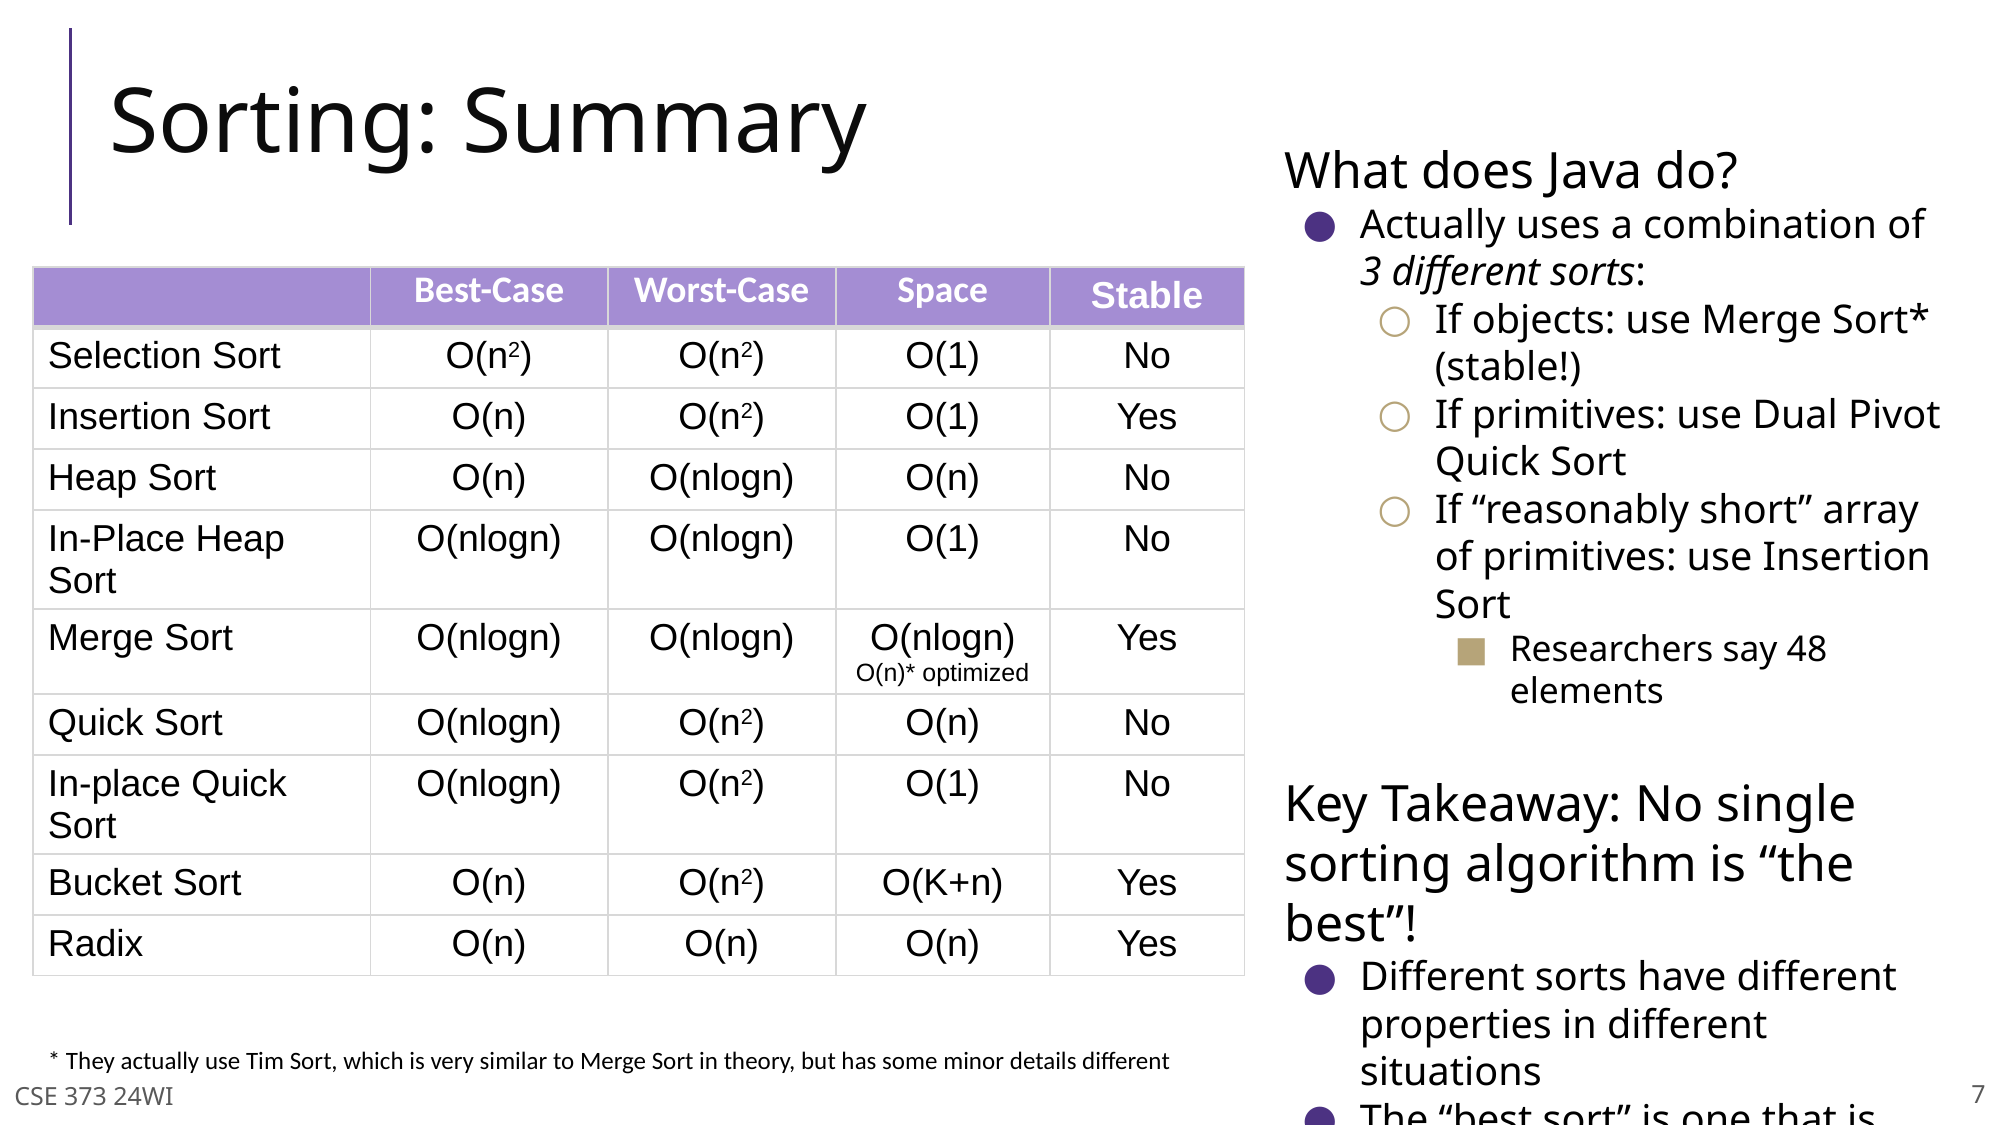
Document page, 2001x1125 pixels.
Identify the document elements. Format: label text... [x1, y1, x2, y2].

table_cell O(nlogn) [371, 511, 607, 608]
table_cell O(nlogn) O(n)* optimized [837, 610, 1049, 693]
table_cell In-Place Heap Sort [34, 511, 370, 608]
table_cell O(n) [609, 916, 835, 975]
table_cell O(nlogn) [609, 610, 835, 693]
table_cell O(n) [371, 450, 607, 509]
text_box What does Java do? Actually uses a combination of 3 different sorts: If objects: use Merge Sort* (stable!) If primitives: use Dual Pivot Quick Sort If “reasonably short” array of primitives: use Insertion Sort Researchers say 48 elements Key Takeaway: No single sorting algorithm is “the best”! Different sorts have different properties in different situations The “best sort” is one that is well-suited to your data [1269, 131, 1967, 1125]
table_cell No [1051, 511, 1244, 608]
table_cell O(nlogn) [371, 756, 607, 853]
table_cell Quick Sort [34, 695, 370, 754]
table_cell Yes [1051, 389, 1244, 448]
table_cell O(n2) [609, 695, 835, 754]
table_cell O(nlogn) [371, 695, 607, 754]
table_cell O(n) [837, 450, 1049, 509]
table_header [34, 268, 370, 325]
table_cell O(1) [837, 511, 1049, 608]
table_cell O(n2) [371, 330, 607, 387]
text_box * They actually use Tim Sort, which is very similar to Merge Sort in theory, but has some minor details different [32, 1036, 1197, 1082]
table_cell O(n2) [609, 389, 835, 448]
table_cell No [1051, 695, 1244, 754]
table_cell No [1051, 756, 1244, 853]
table_cell O(K+n) [837, 855, 1049, 914]
table_cell Yes [1051, 855, 1244, 914]
table_cell O(n) [371, 855, 607, 914]
table_cell O(n2) [609, 855, 835, 914]
table_header Space [837, 268, 1049, 325]
table_header Best-Case [371, 268, 607, 325]
table_cell O(nlogn) [609, 511, 835, 608]
table_cell O(1) [837, 330, 1049, 387]
table_cell Yes [1051, 916, 1244, 975]
table_cell O(1) [837, 389, 1049, 448]
table_cell O(nlogn) [609, 450, 835, 509]
table_cell O(nlogn) [371, 610, 607, 693]
table_cell Heap Sort [34, 450, 370, 509]
table_cell O(n) [837, 695, 1049, 754]
table_cell No [1051, 330, 1244, 387]
table_cell Merge Sort [34, 610, 370, 693]
table_cell No [1051, 450, 1244, 509]
table_cell O(n) [837, 916, 1049, 975]
table_cell Selection Sort [34, 330, 370, 387]
table_cell O(n2) [609, 330, 835, 387]
table_cell Insertion Sort [34, 389, 370, 448]
title Sorting: Summary [94, 43, 1930, 210]
table_cell O(n) [371, 389, 607, 448]
table_cell O(n) [371, 916, 607, 975]
table_cell Yes [1051, 610, 1244, 693]
table_cell O(n2) [609, 756, 835, 853]
table_cell Radix [34, 916, 370, 975]
table_header Stable [1051, 268, 1244, 325]
table_cell O(1) [837, 756, 1049, 853]
table_cell In-place Quick Sort [34, 756, 370, 853]
table_header Worst-Case [609, 268, 835, 325]
table_cell Bucket Sort [34, 855, 370, 914]
